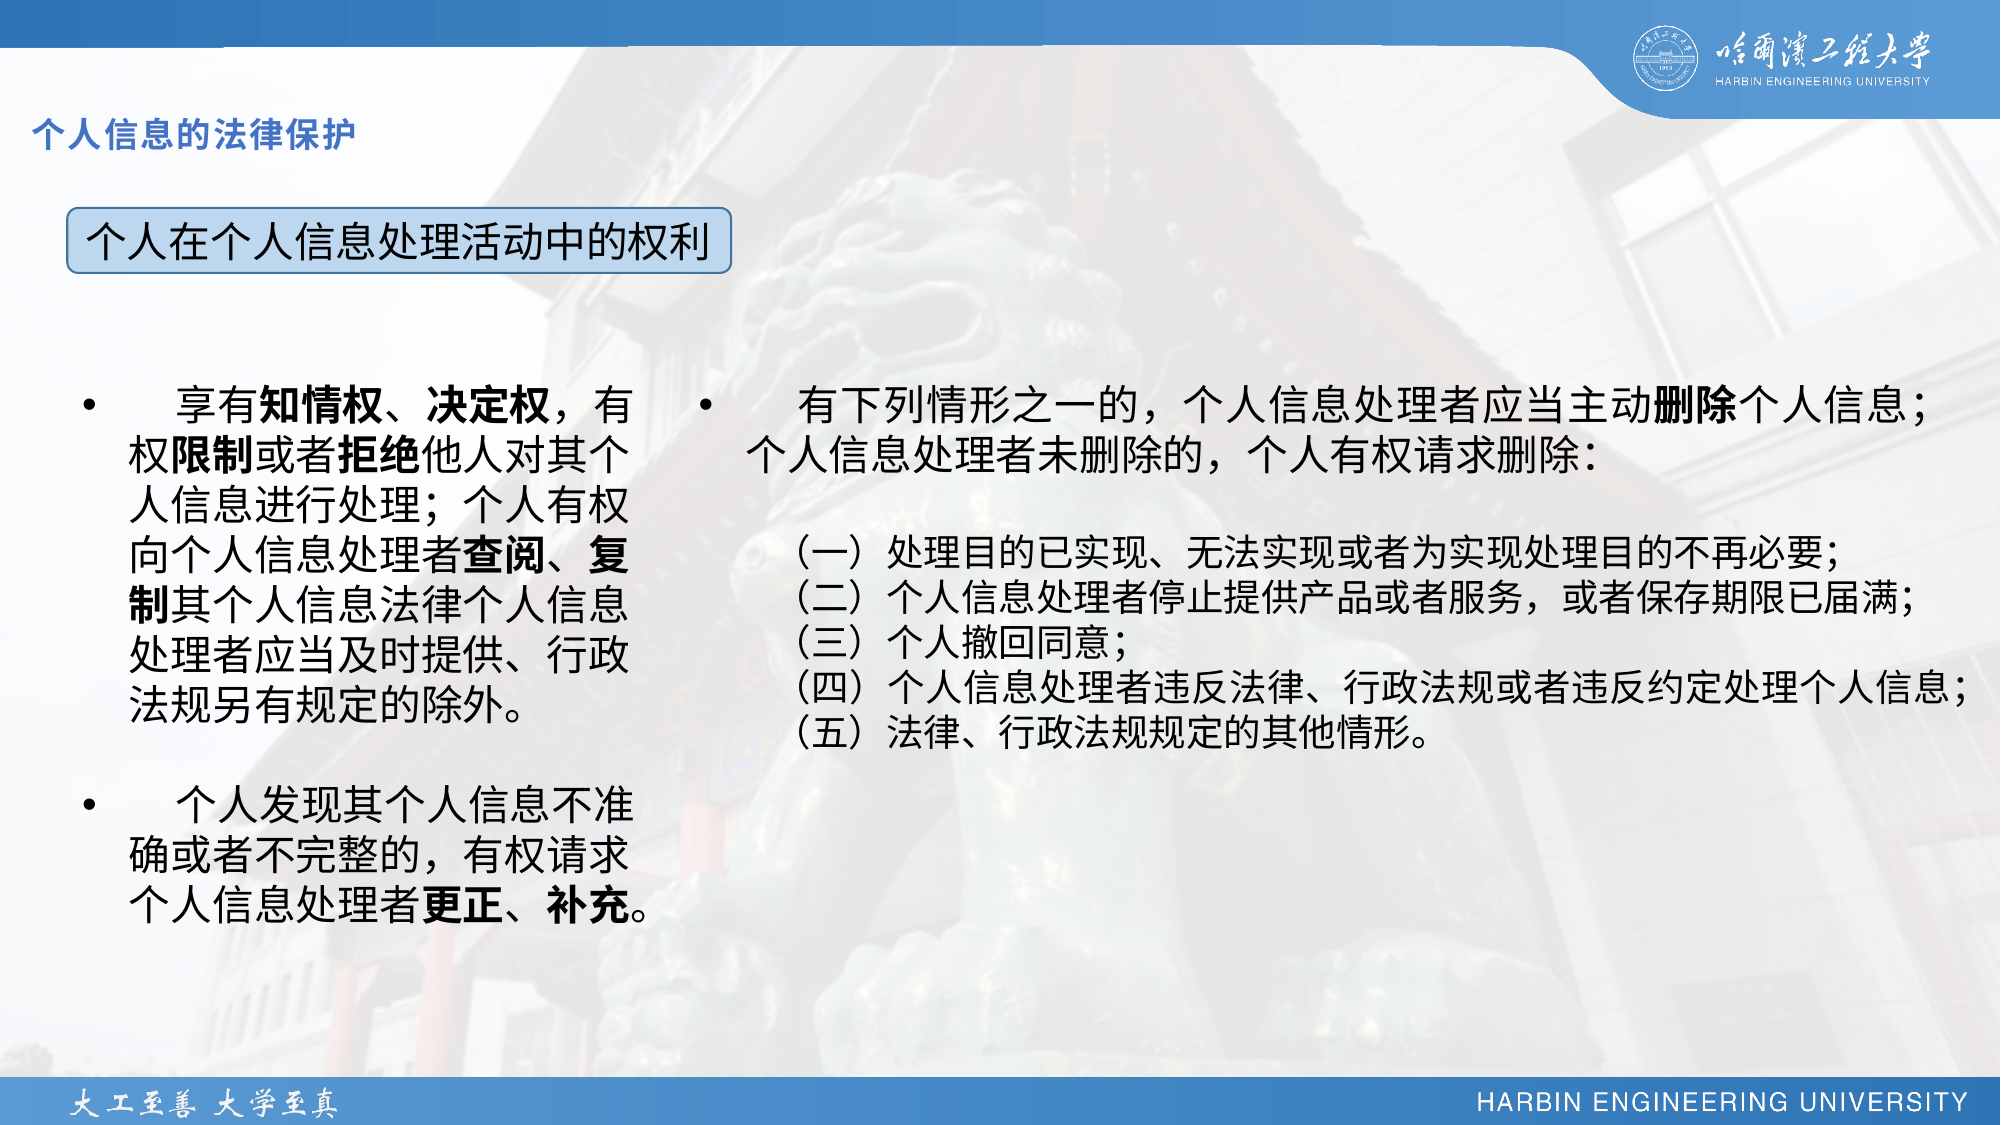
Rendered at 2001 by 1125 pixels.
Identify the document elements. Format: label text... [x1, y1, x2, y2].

text_box 有下列情形之一的，个人信息处理者应当主动删除个人信息；个人信息处理者未删除的，个人有权请求删除： （一）处理目的已实现、无法实现或者为实现处理目的不再必要； （二）个人信息处理者停止提供产品或者服务，或者保存期限已届满； （三）个人撤回同意； （四）个人信息处理者违反法律、行政法规或者违反约定处理个人信息； （五）法律、行政法规规定的其他情形。 [683, 371, 1967, 762]
title 个人信息的法律保护 [16, 110, 1161, 197]
picture [1461, 1089, 1978, 1114]
text_box 个人在个人信息处理活动中的权利 [66, 206, 733, 274]
text_box 享有知情权、决定权，有权限制或者拒绝他人对其个人信息进行处理；个人有权向个人信息处理者查阅、复制其个人信息法律个人信息处理者应当及时提供、行政法规另有规定的除外。 个人发现其个人信息不准确或者不完整的，有权请求个人信息处理者更正、补充。 [67, 371, 675, 982]
picture [40, 1078, 366, 1125]
picture [1631, 19, 1935, 98]
